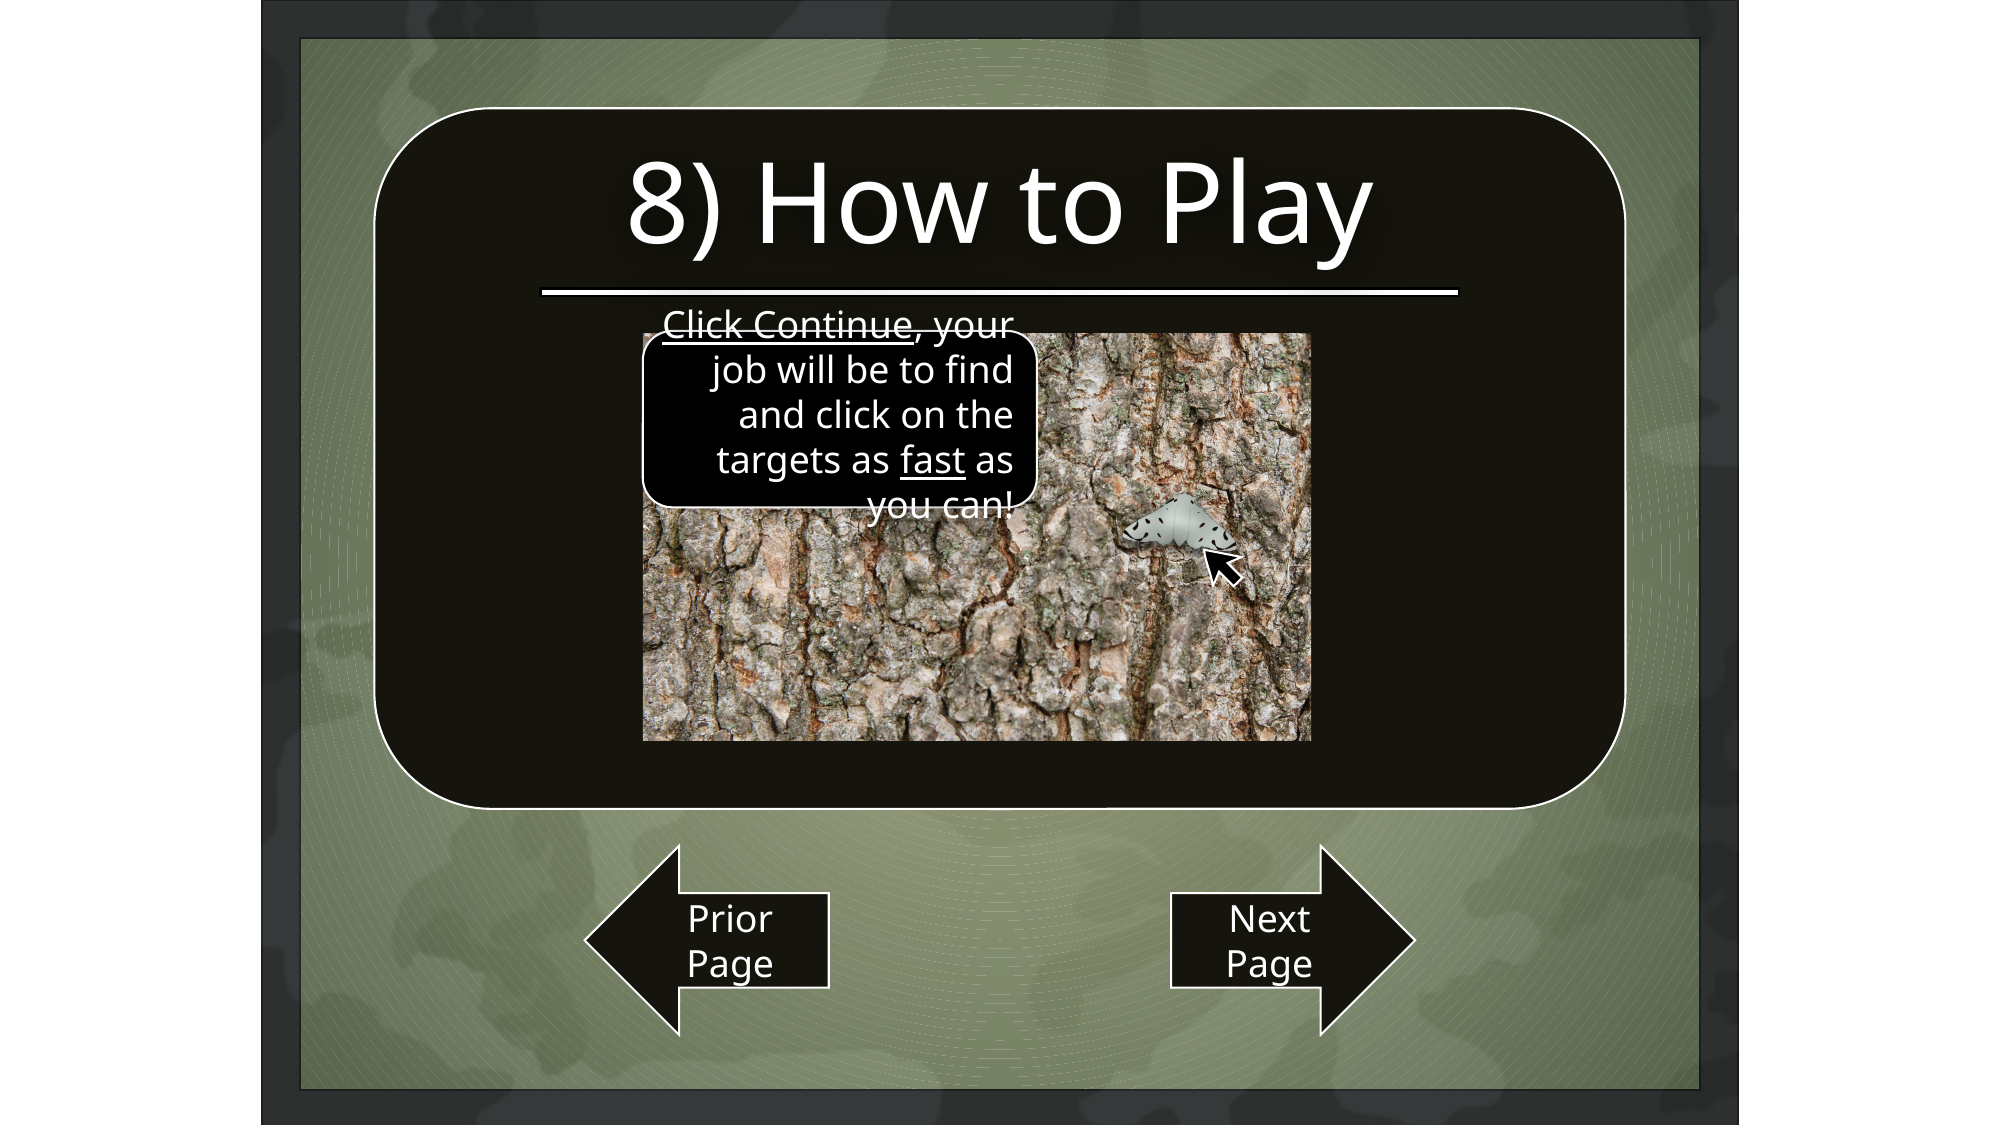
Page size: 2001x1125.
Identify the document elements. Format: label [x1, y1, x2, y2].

text_box [584, 845, 1416, 1035]
picture [642, 332, 1312, 741]
text_box [261, 0, 1739, 1125]
